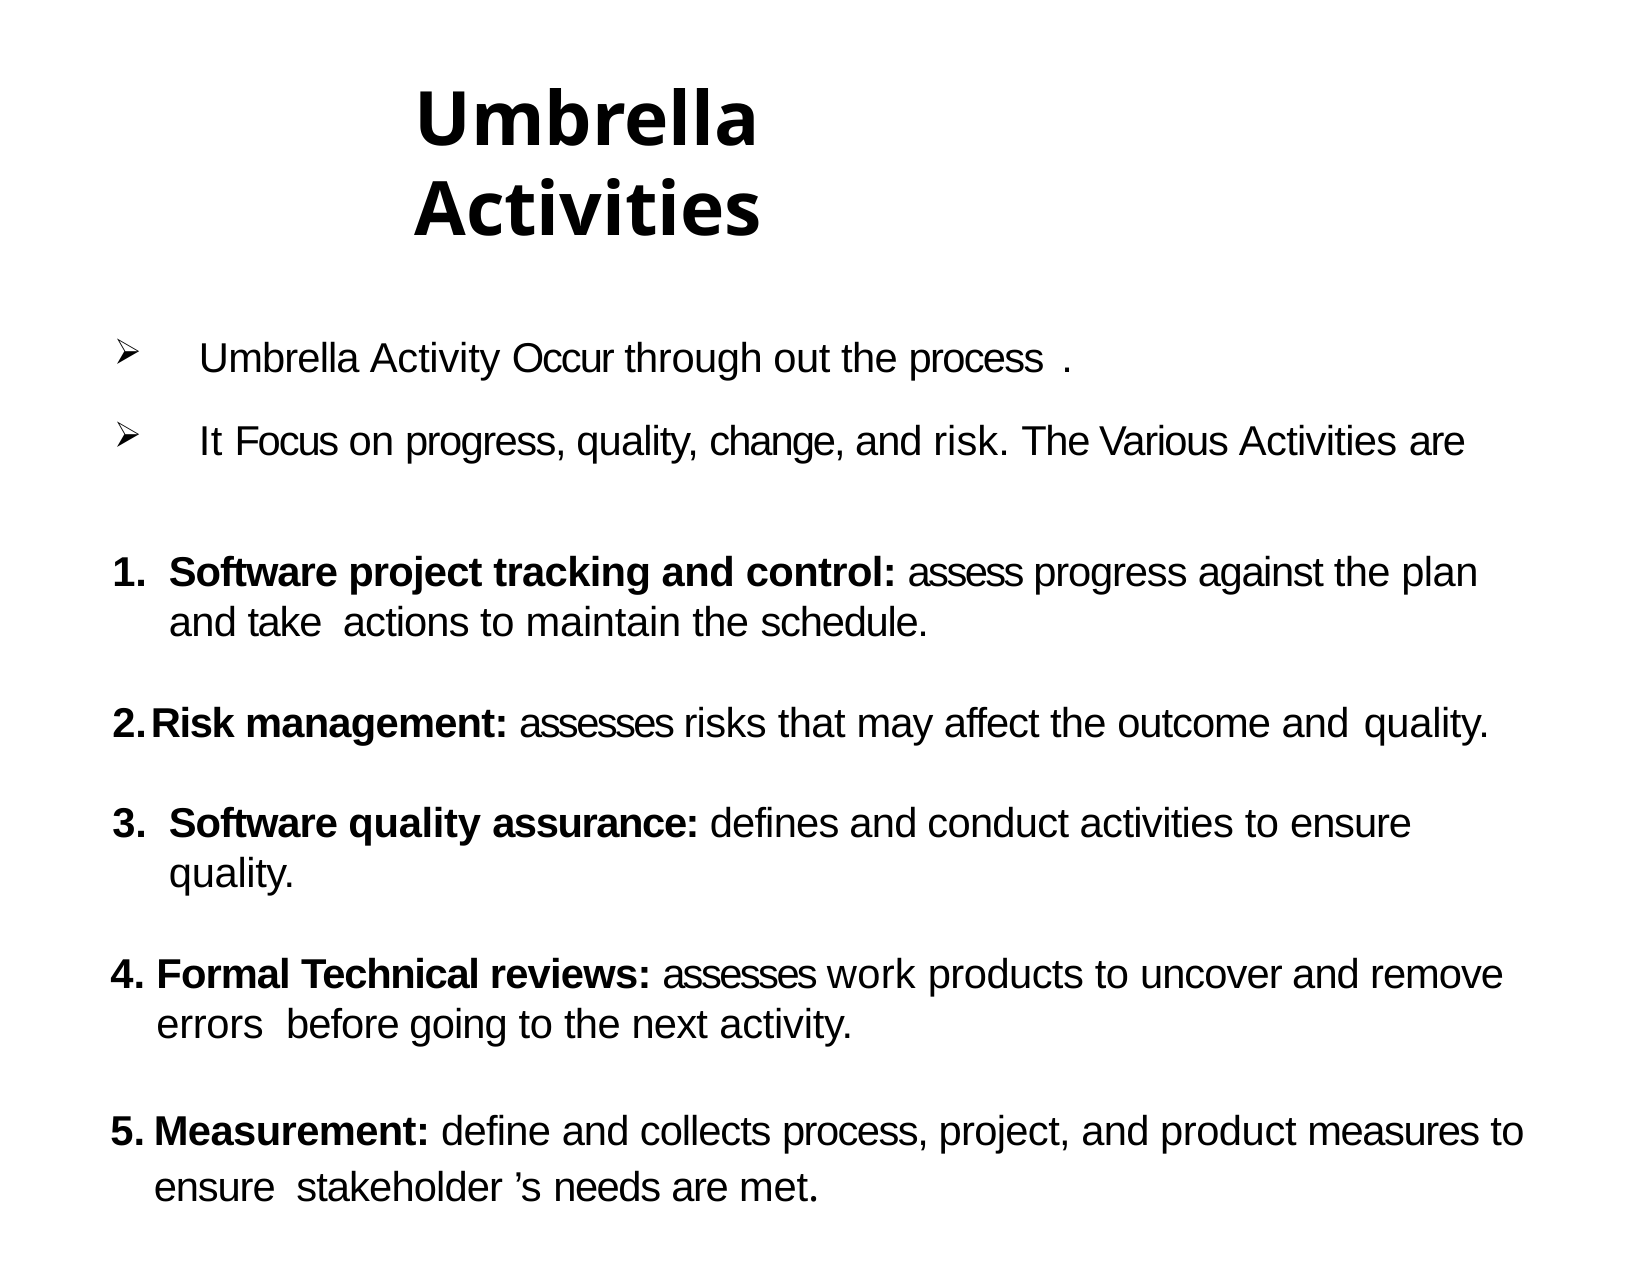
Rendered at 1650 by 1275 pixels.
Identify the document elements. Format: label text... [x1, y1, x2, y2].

title Umbrella Activities [412, 52, 1054, 255]
text_box Umbrella Activity Occur through out the process . It Focus on progress, quality, change, and risk. The Various Activities are Software project tracking and control: assess progress against the plan and take actions to maintain the schedule. Risk management: assesses risks that may affect the outcome and quality. Software quality assurance: defines and conduct activities to ensure quality. Formal Technical reviews: assesses work products to uncover and remove errors before going to the next activity. Measurement: define and collects process, project, and product measures to ensure stakeholder ’s needs are met. [110, 255, 1526, 1210]
